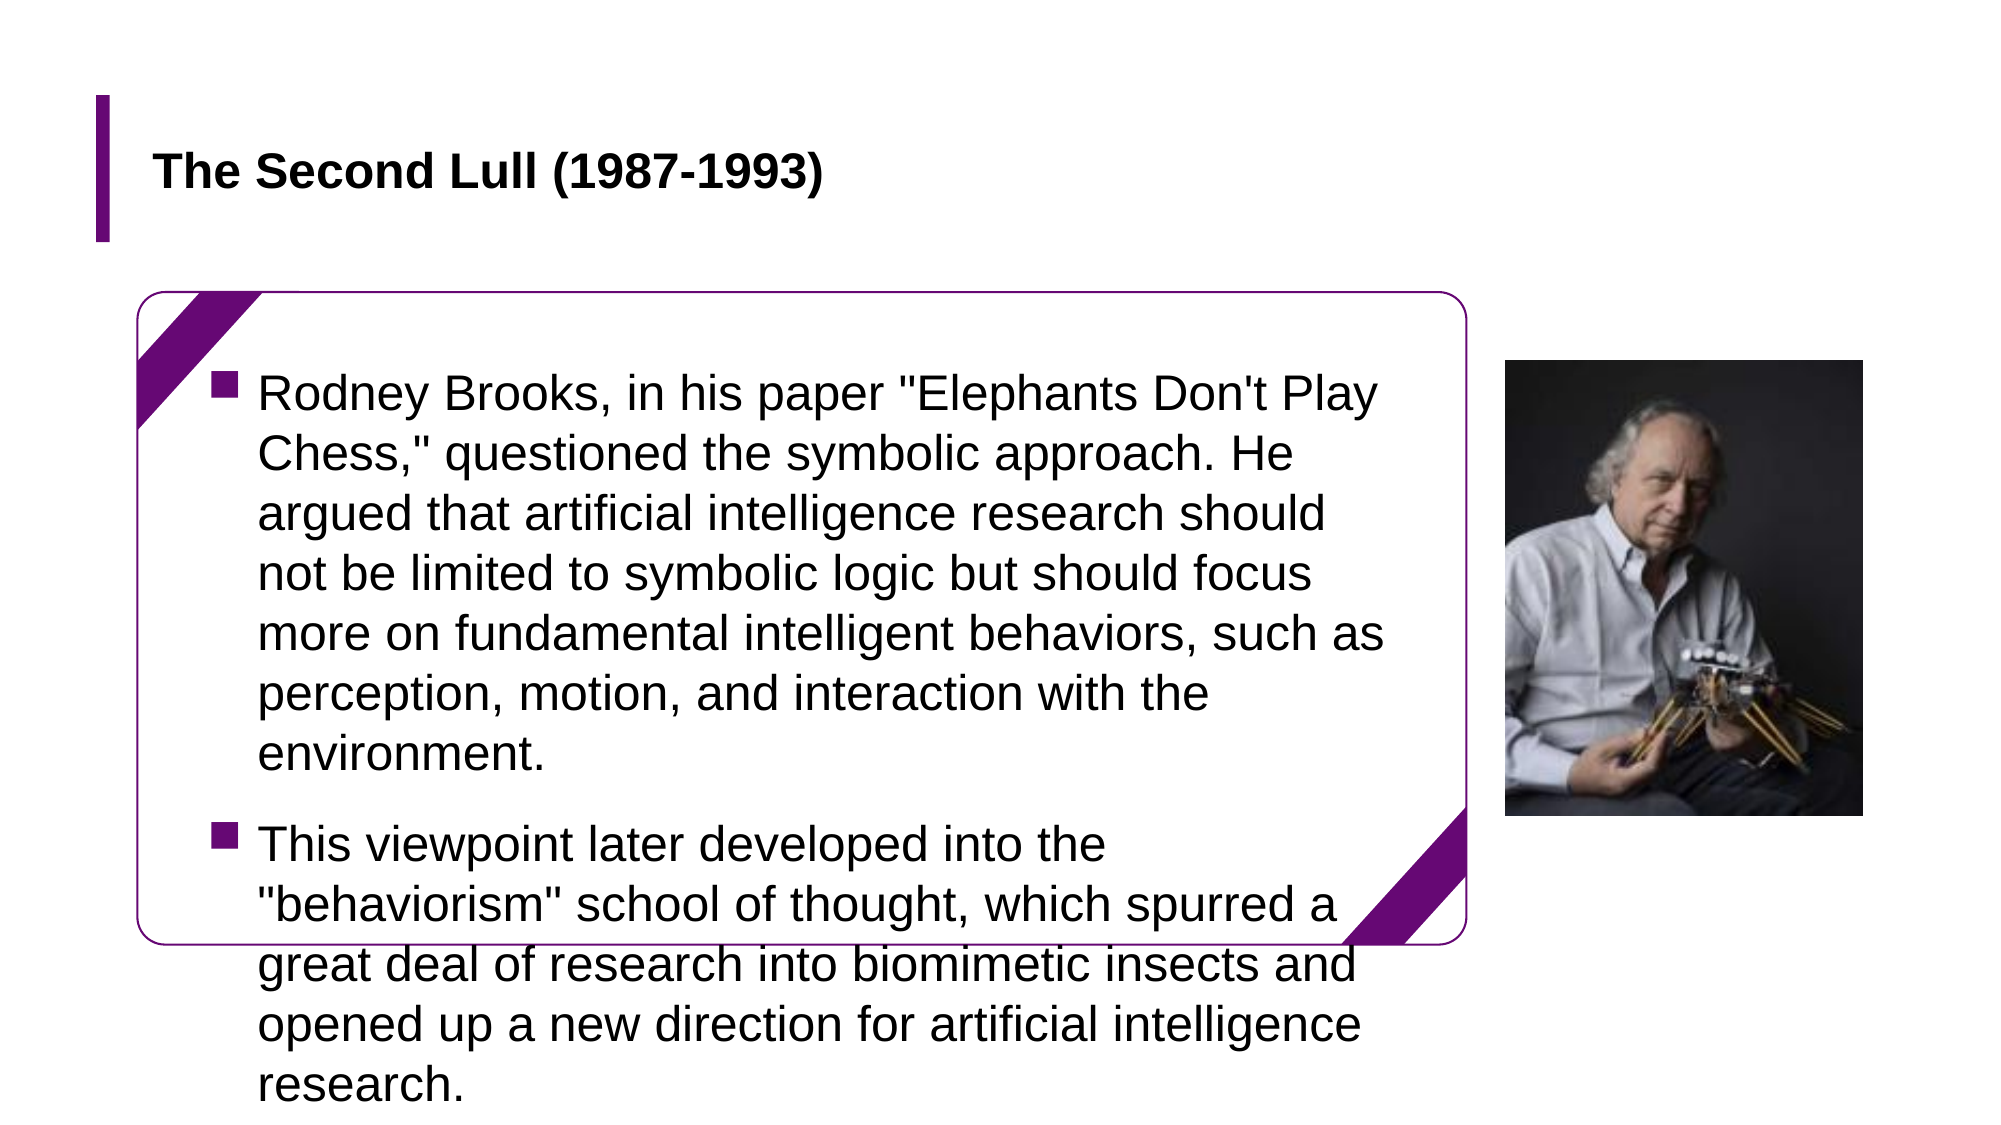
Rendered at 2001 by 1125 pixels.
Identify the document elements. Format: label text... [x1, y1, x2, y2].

title The Second Lull (1987-1993) [137, 59, 1863, 278]
picture [1504, 360, 1863, 817]
text_box [1340, 806, 1467, 945]
text_box Rodney Brooks, in his paper "Elephants Don't Play Chess," questioned the symbolic approach. He argued that artificial intelligence research should not be limited to symbolic logic but should focus more on fundamental intelligent behaviors, such as perception, motion, and interaction with the environment. This viewpoint later developed into the "behaviorism" school of thought, which spurred a great deal of research into biomimetic insects and opened up a new direction for artificial intelligence research. [207, 360, 1397, 816]
text_box [137, 292, 1467, 945]
text_box [137, 292, 263, 431]
